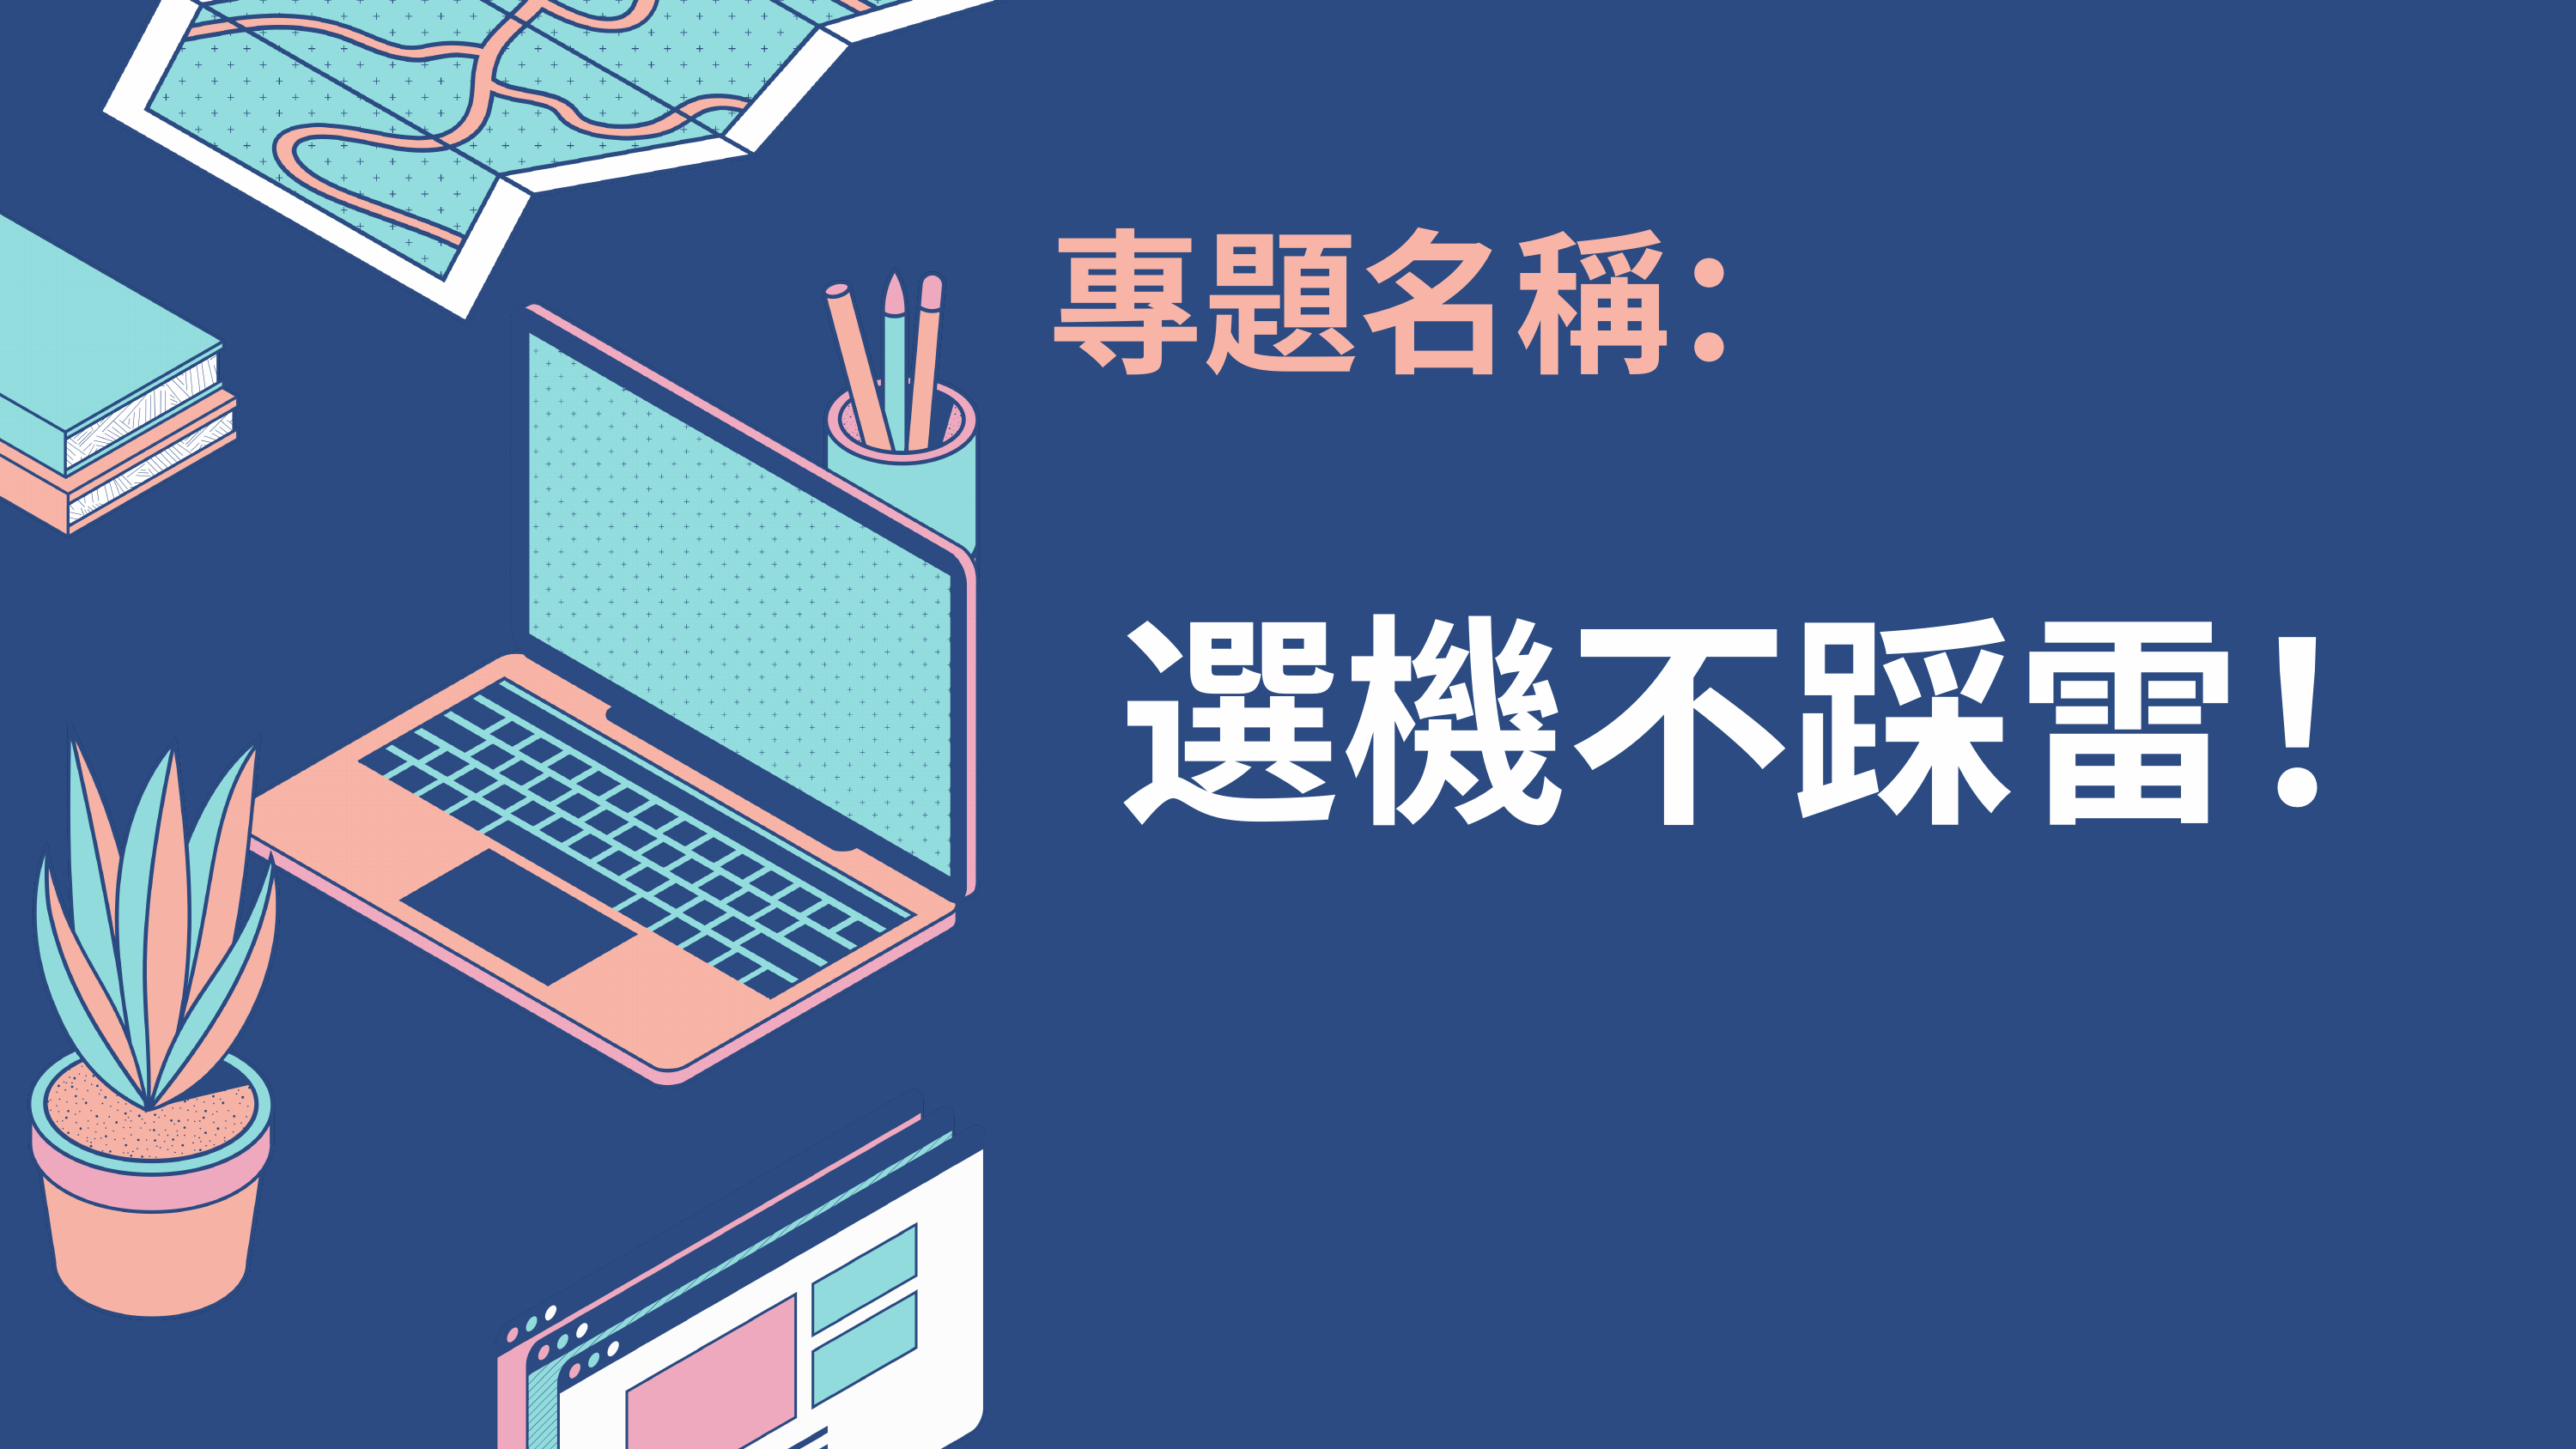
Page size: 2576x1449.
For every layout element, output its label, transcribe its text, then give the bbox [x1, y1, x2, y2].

text_box [817, 268, 986, 633]
text_box [0, 194, 240, 538]
text_box [224, 300, 980, 1088]
text_box 專題名稱： [1048, 213, 1856, 588]
text_box [95, 0, 1048, 325]
text_box 選機不踩雷！ [1117, 614, 2468, 851]
text_box [17, 721, 285, 1320]
text_box [495, 1088, 986, 1449]
